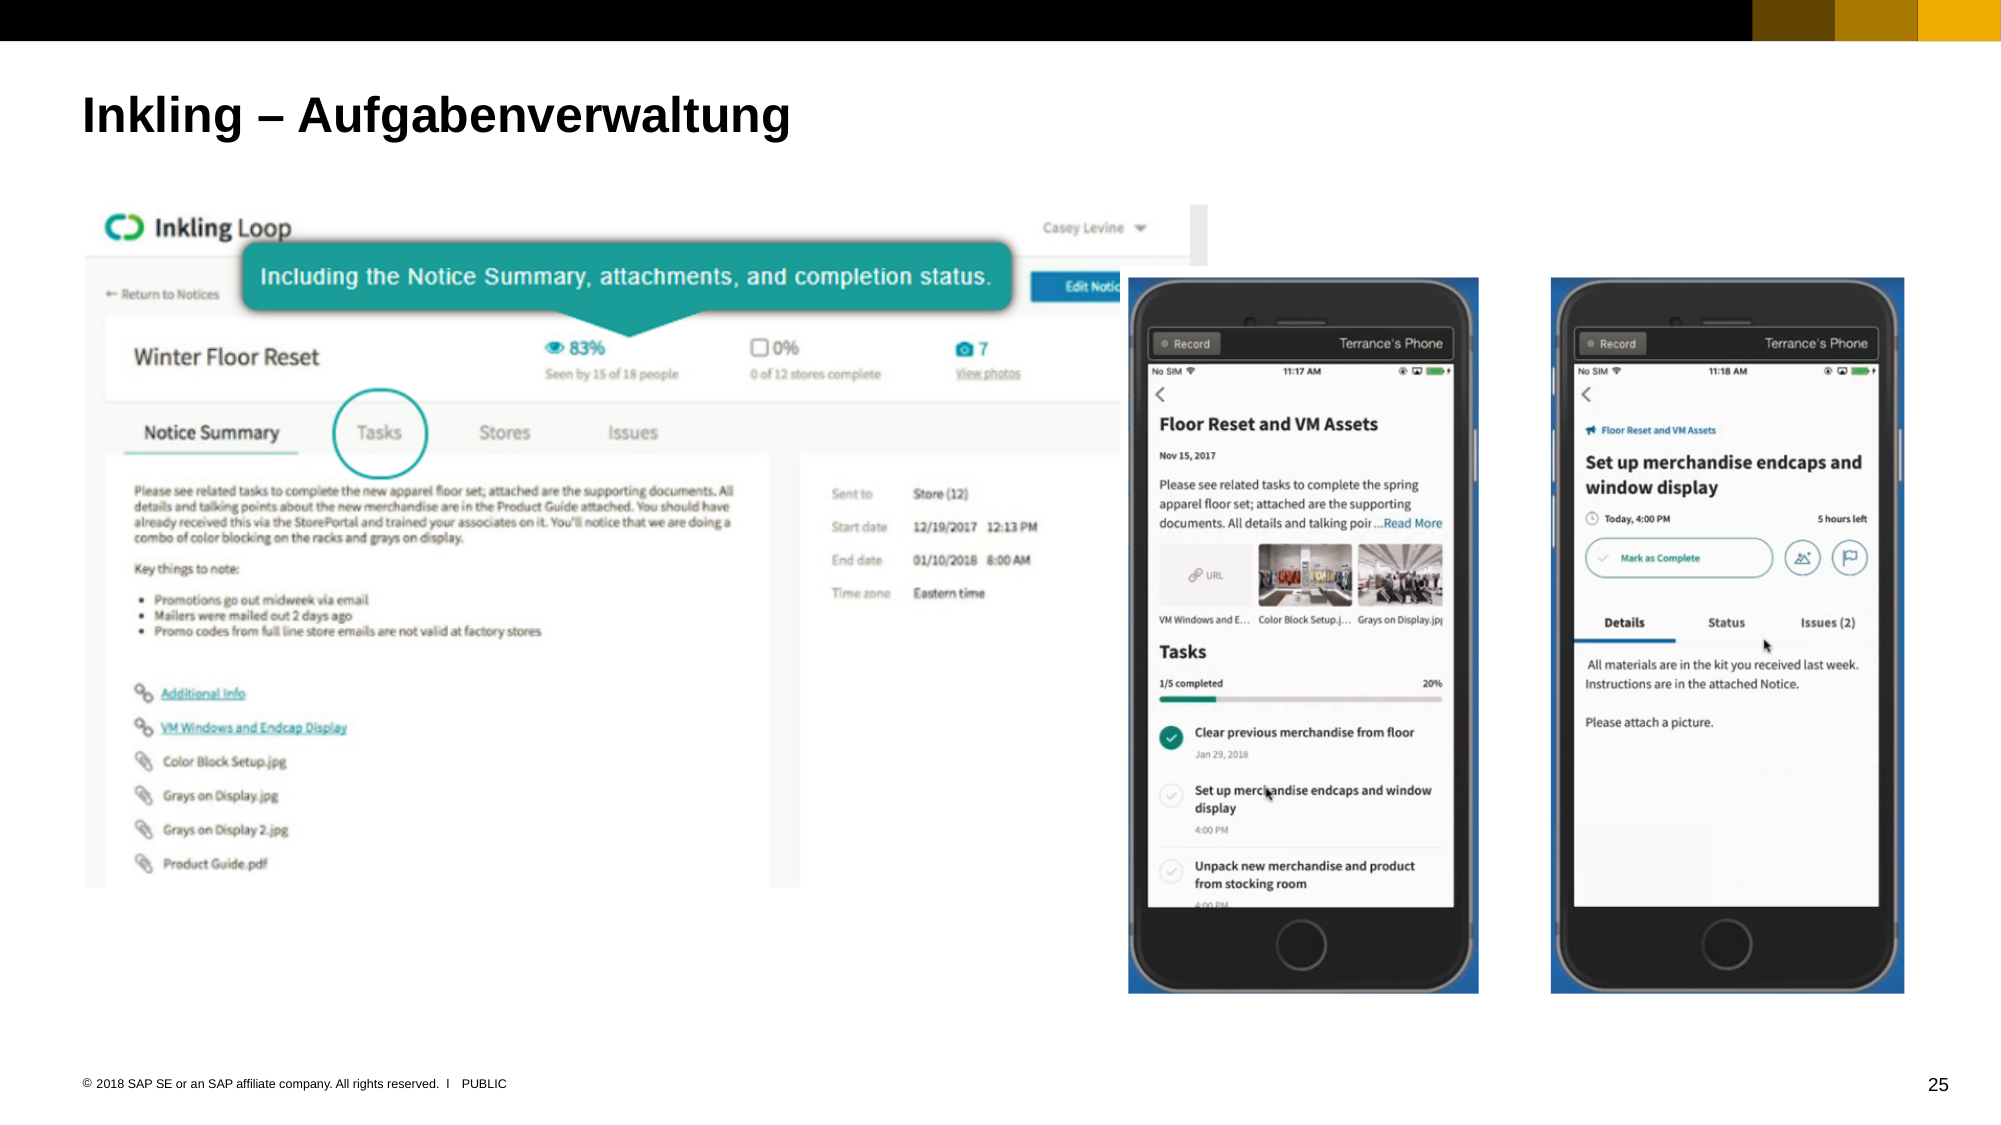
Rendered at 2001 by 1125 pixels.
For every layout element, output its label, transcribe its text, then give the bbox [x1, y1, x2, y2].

picture [82, 186, 1226, 953]
title Inkling – Aufgabenverwaltung [82, 82, 1918, 144]
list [1120, 265, 1919, 1001]
